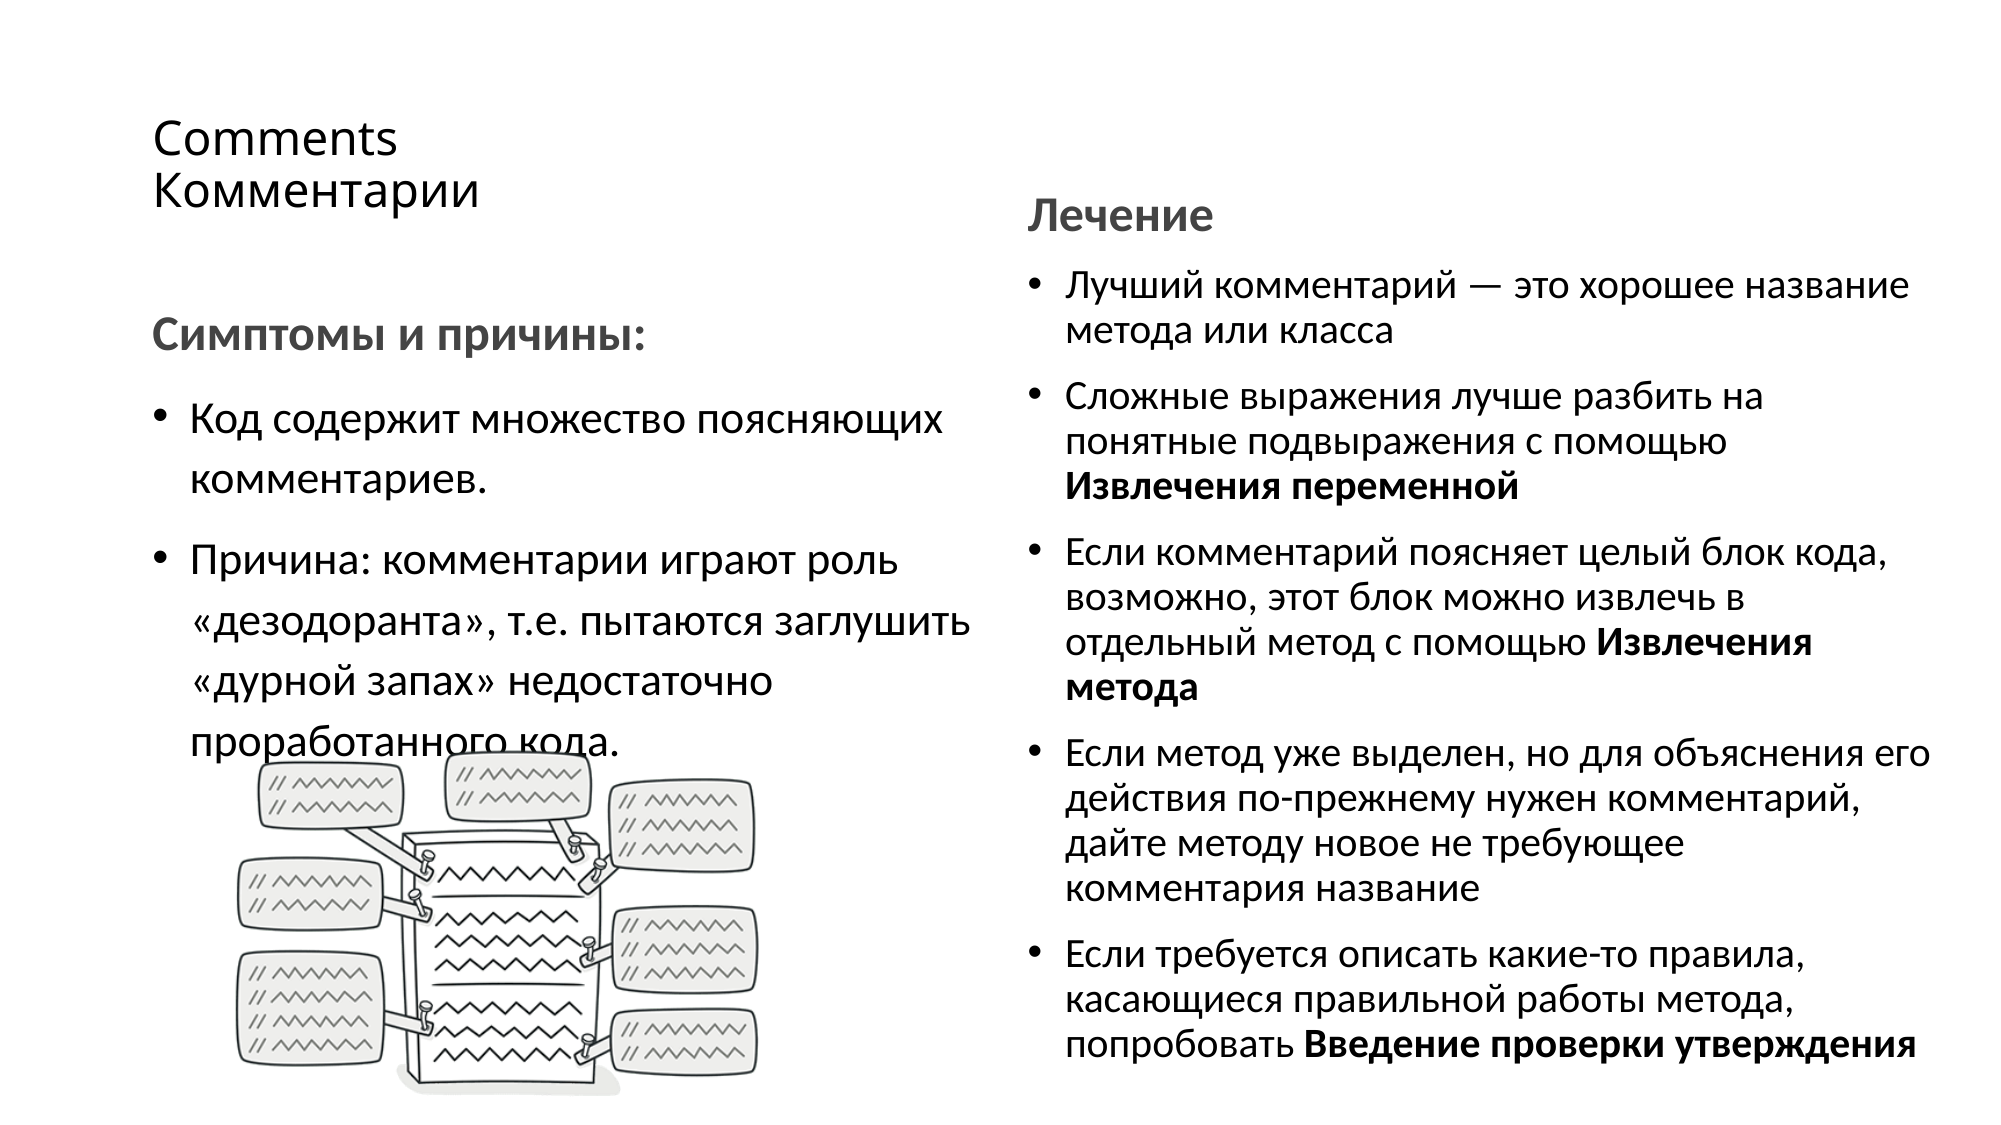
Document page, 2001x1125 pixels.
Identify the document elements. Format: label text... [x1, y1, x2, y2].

list Лечение Лучший комментарий — это хорошее название метода или класса Сложные выражения лучше разбить на понятные подвыражения с помощью Извлечения переменной Если комментарий поясняет целый блок кода, возможно, этот блок можно извлечь в отдельный метод с помощью Извлечения метода Если метод уже выделен, но для объяснения его действия по-прежнему нужен комментарий, дайте методу новое не требующее комментария название Если требуется описать какие-то правила, касающиеся правильной работы метода, попробовать Введение проверки утверждения [1012, 180, 1950, 1097]
picture [208, 748, 788, 1097]
list Симптомы и причины: Код содержит множество поясняющих комментариев. Причина: комментарии играют роль «дезодоранта», т.е. пытаются заглушить «дурной запах» недостаточно проработанного кода. [137, 299, 988, 1014]
title Comments Комментарии [137, 59, 1863, 278]
